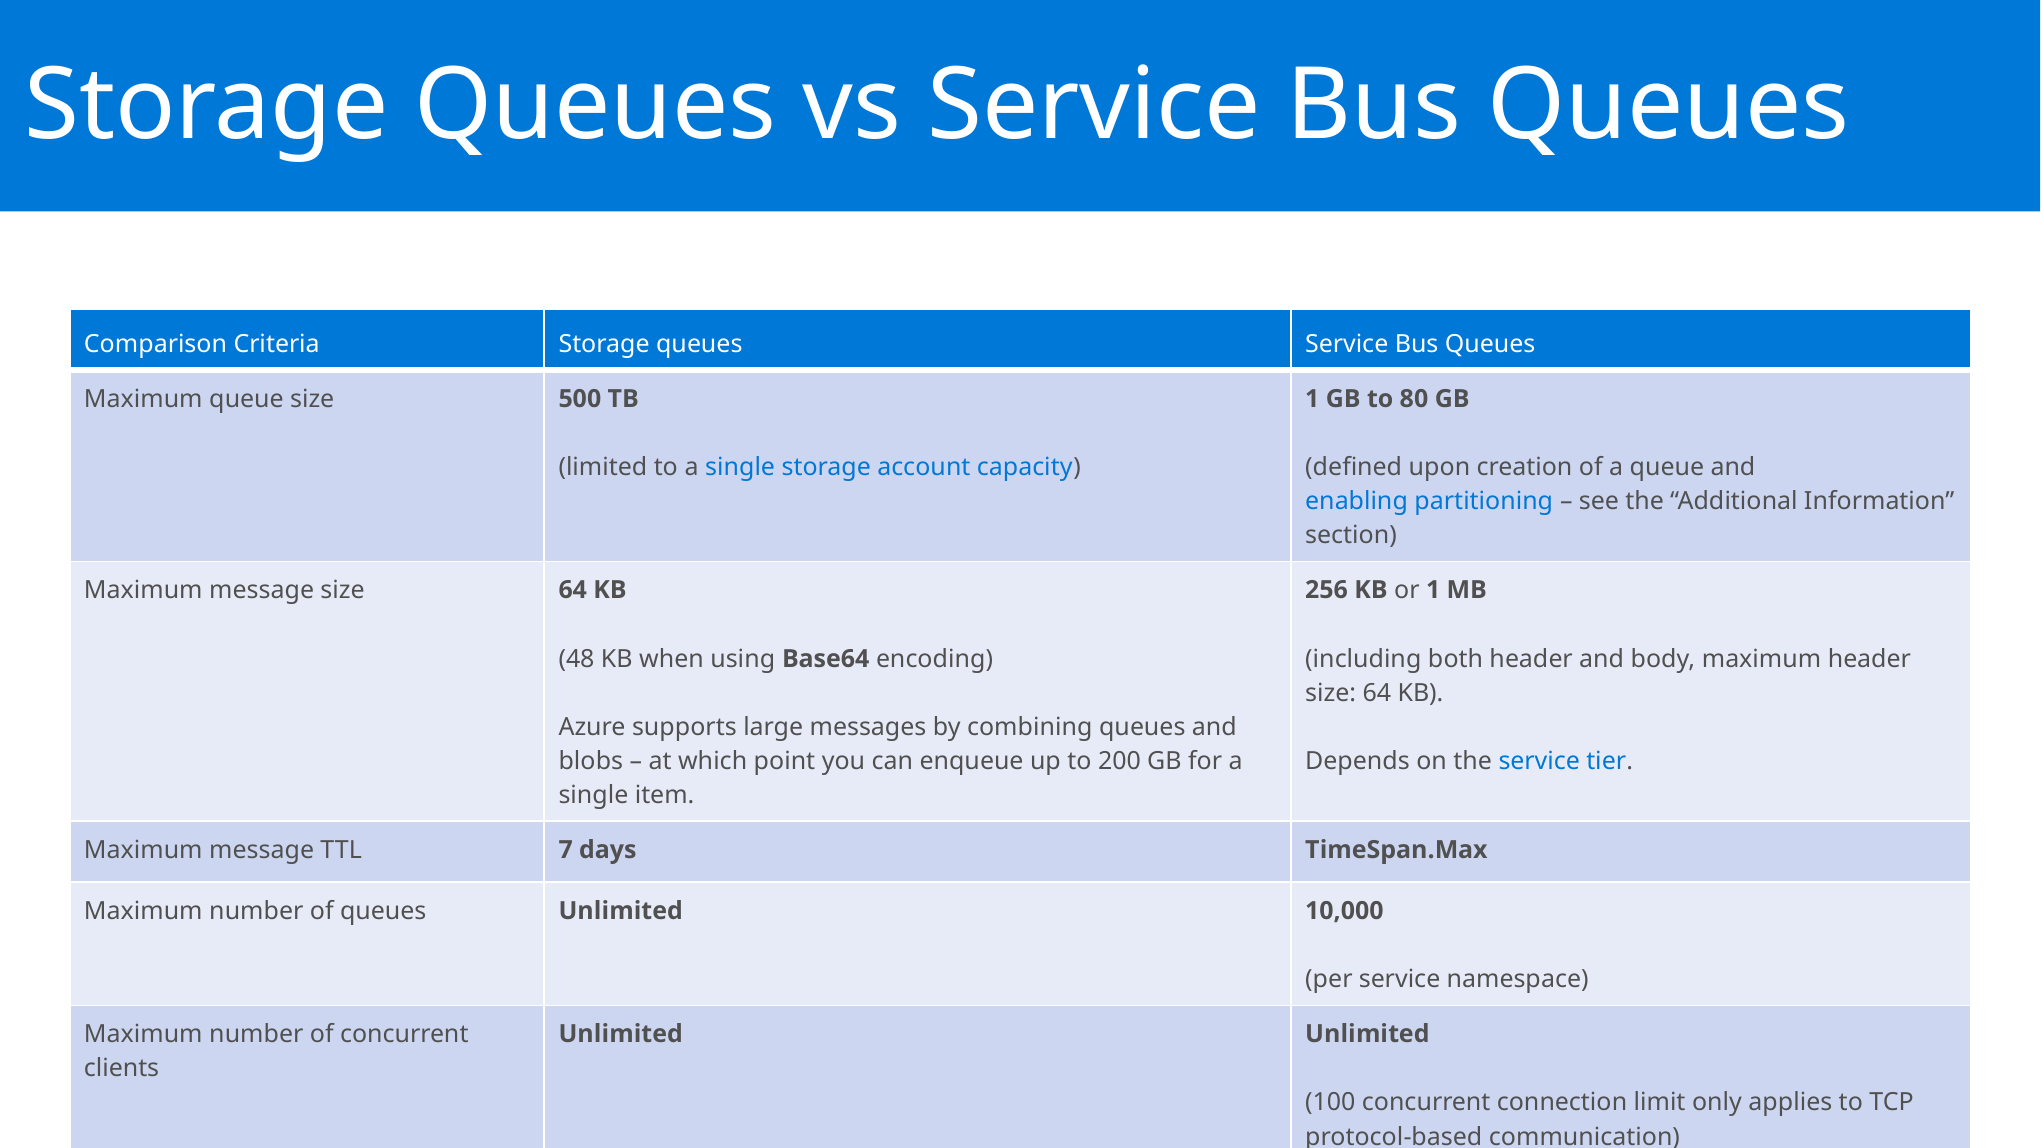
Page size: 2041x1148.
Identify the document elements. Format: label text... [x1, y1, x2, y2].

table_cell Unlimited (100 concurrent connection limit only applies to TCP protocol-based communication) [1292, 1006, 1970, 1148]
table_cell 256 KB or 1 MB (including both header and body, maximum header size: 64 KB). Depends on the service tier. [1292, 562, 1970, 820]
table_cell 10,000 (per service namespace) [1292, 883, 1970, 1005]
table_cell 500 TB (limited to a single storage account capacity) [545, 373, 1290, 561]
table_cell Maximum number of queues [71, 883, 543, 1005]
table_header Service Bus Queues [1292, 310, 1970, 367]
table_cell Maximum message TTL [71, 822, 543, 881]
table_cell 64 KB (48 KB when using Base64 encoding) Azure supports large messages by combining queues and blobs – at which point you can enqueue up to 200 GB for a single item. [545, 562, 1290, 820]
table_header Storage queues [545, 310, 1290, 367]
table_cell TimeSpan.Max [1292, 822, 1970, 881]
table_cell Maximum queue size [71, 373, 543, 561]
table_cell 1 GB to 80 GB (defined upon creation of a queue and enabling partitioning – see the “Additional Information” section) [1292, 373, 1970, 561]
table_cell Maximum message size [71, 562, 543, 820]
table_cell Unlimited [545, 1006, 1290, 1148]
table_header Comparison Criteria [71, 310, 543, 367]
table_cell 7 days [545, 822, 1290, 881]
table_cell Unlimited [545, 883, 1290, 1005]
text_box Storage Queues vs Service Bus Queues [0, 0, 2041, 212]
table_cell Maximum number of concurrent clients [71, 1006, 543, 1148]
